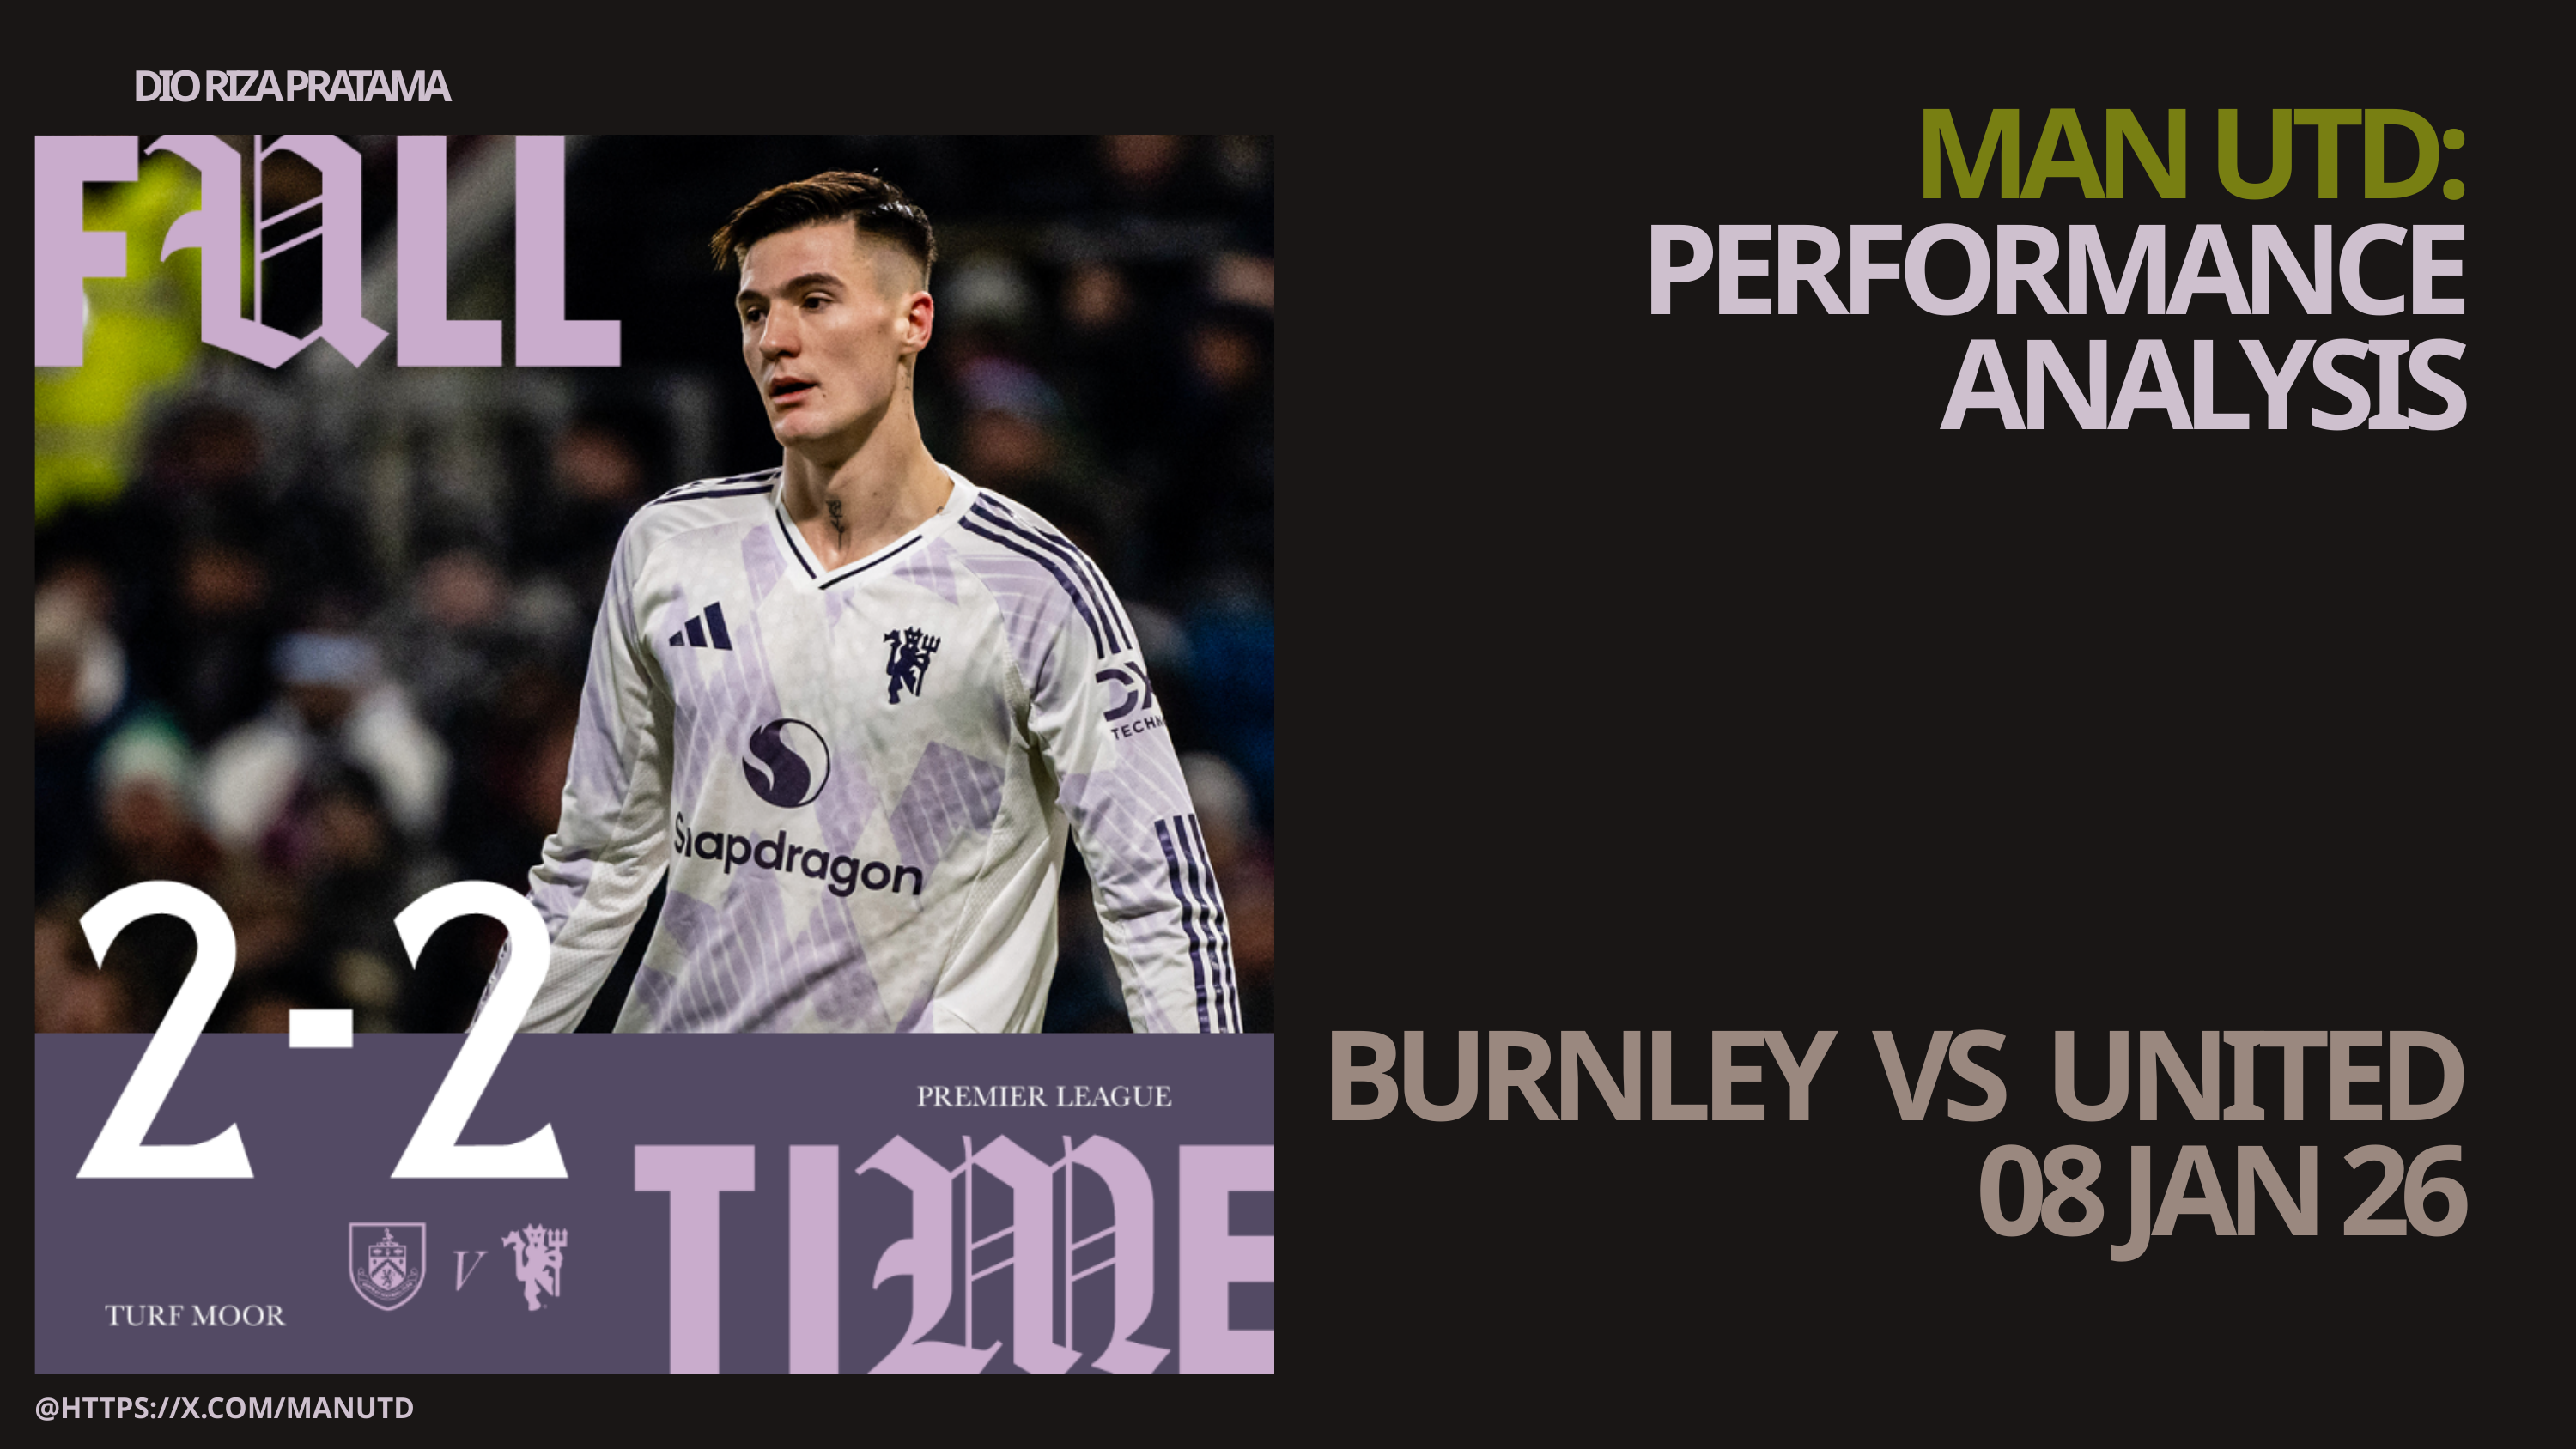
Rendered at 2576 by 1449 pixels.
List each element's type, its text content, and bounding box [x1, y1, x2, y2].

text_box DIO RIZA PRATAMA [0, 50, 453, 111]
text_box MAN UTD: PERFORMANCE ANALYSIS BURNLEY VS UNITED 08 JAN 26 [1036, 108, 2472, 1261]
text_box @HTTPS://X.COM/MANUTD [34, 1384, 485, 1424]
text_box [34, 135, 1274, 1375]
